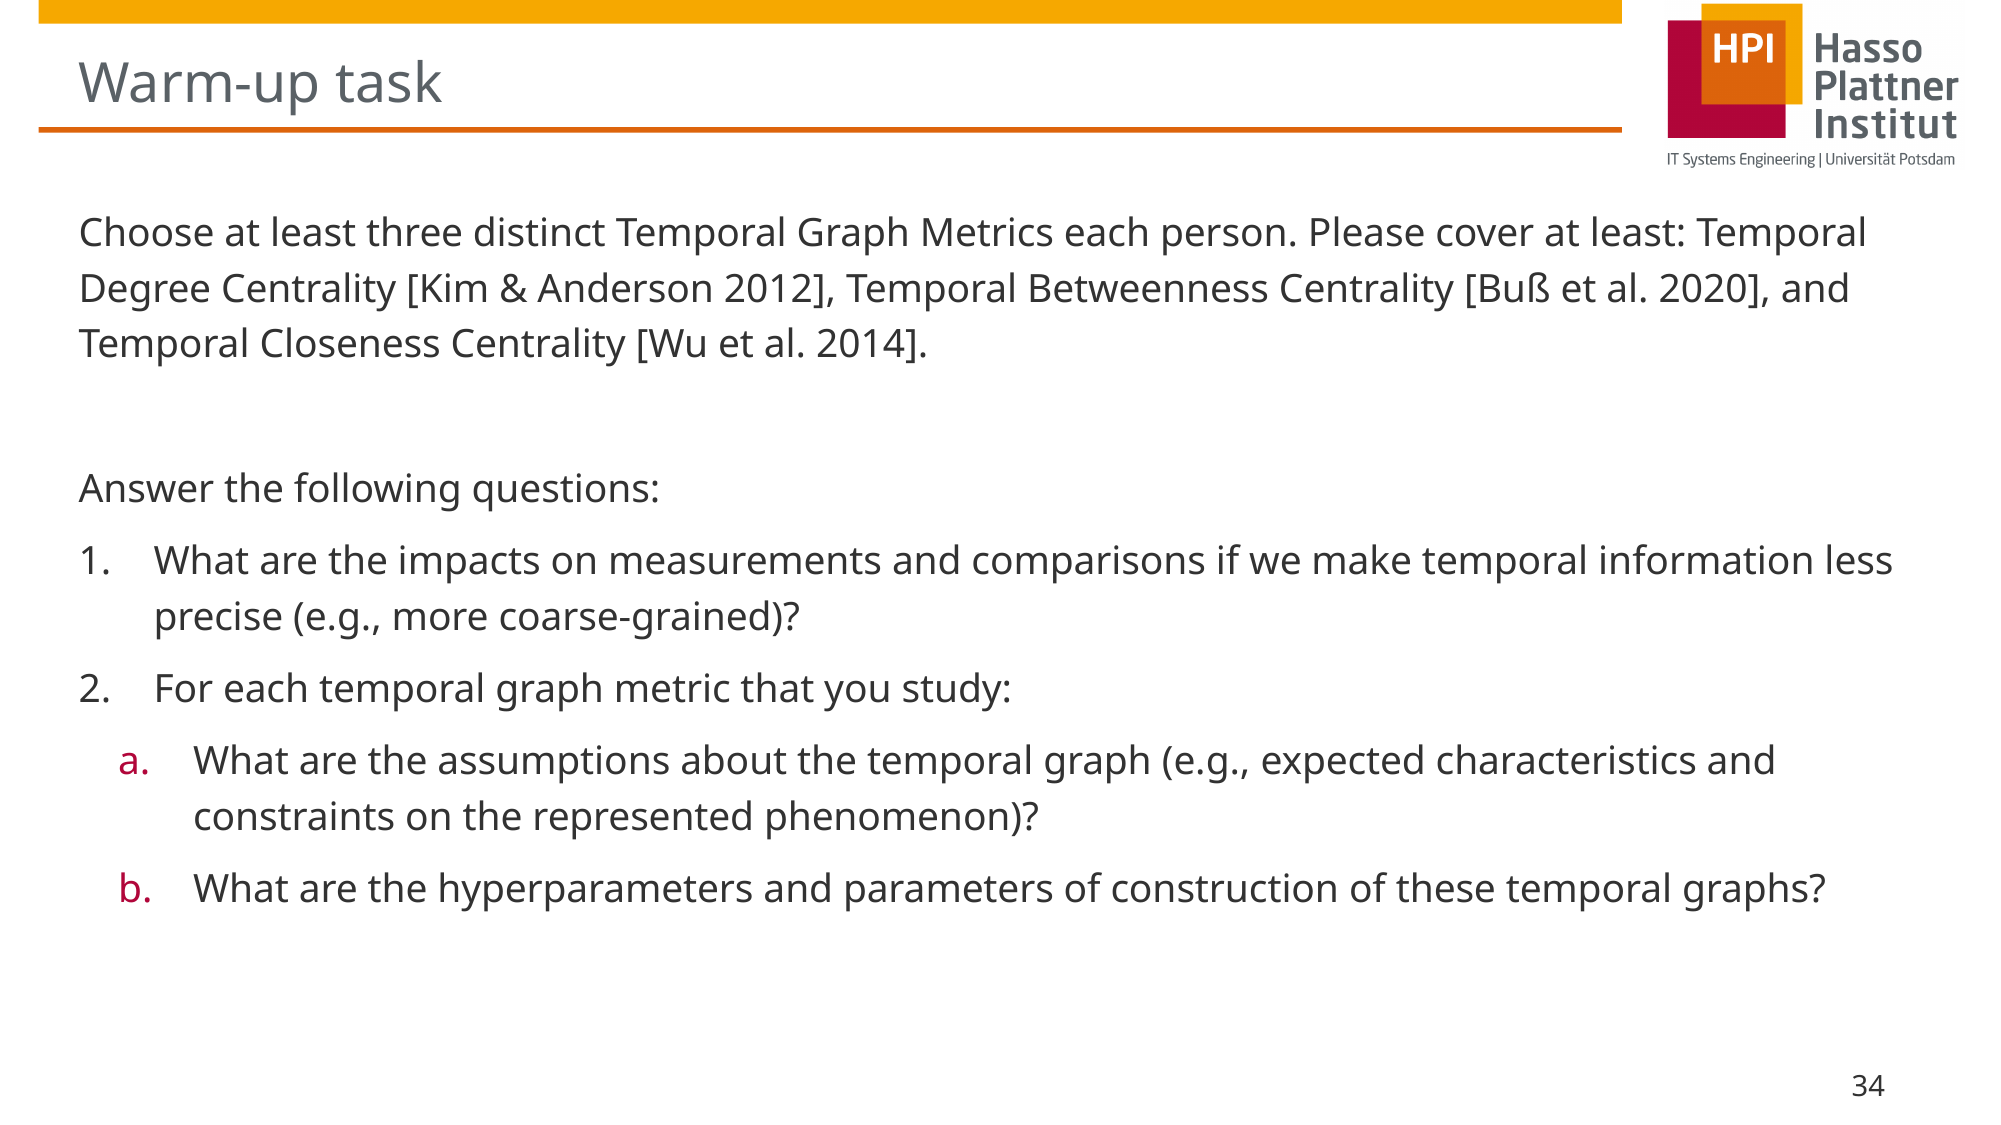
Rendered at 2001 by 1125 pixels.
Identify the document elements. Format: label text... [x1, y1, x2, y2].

slide_number 34 [1834, 1064, 1961, 1107]
picture [1664, 0, 1965, 170]
list Choose at least three distinct Temporal Graph Metrics each person. Please cover at least: Temporal Degree Centrality [Kim & Anderson 2012], Temporal Betweenness Centrality [Buß et al. 2020], and Temporal Closeness Centrality [Wu et al. 2014]. Answer the following questions: What are the impacts on measurements and comparisons if we make temporal information less precise (e.g., more coarse-grained)? For each temporal graph metric that you study: What are the assumptions about the temporal graph (e.g., expected characteristics and constraints on the represented phenomenon)? What are the hyperparameters and parameters of construction of these temporal graphs? [78, 199, 1961, 993]
title Warm-up task [78, 23, 1583, 115]
